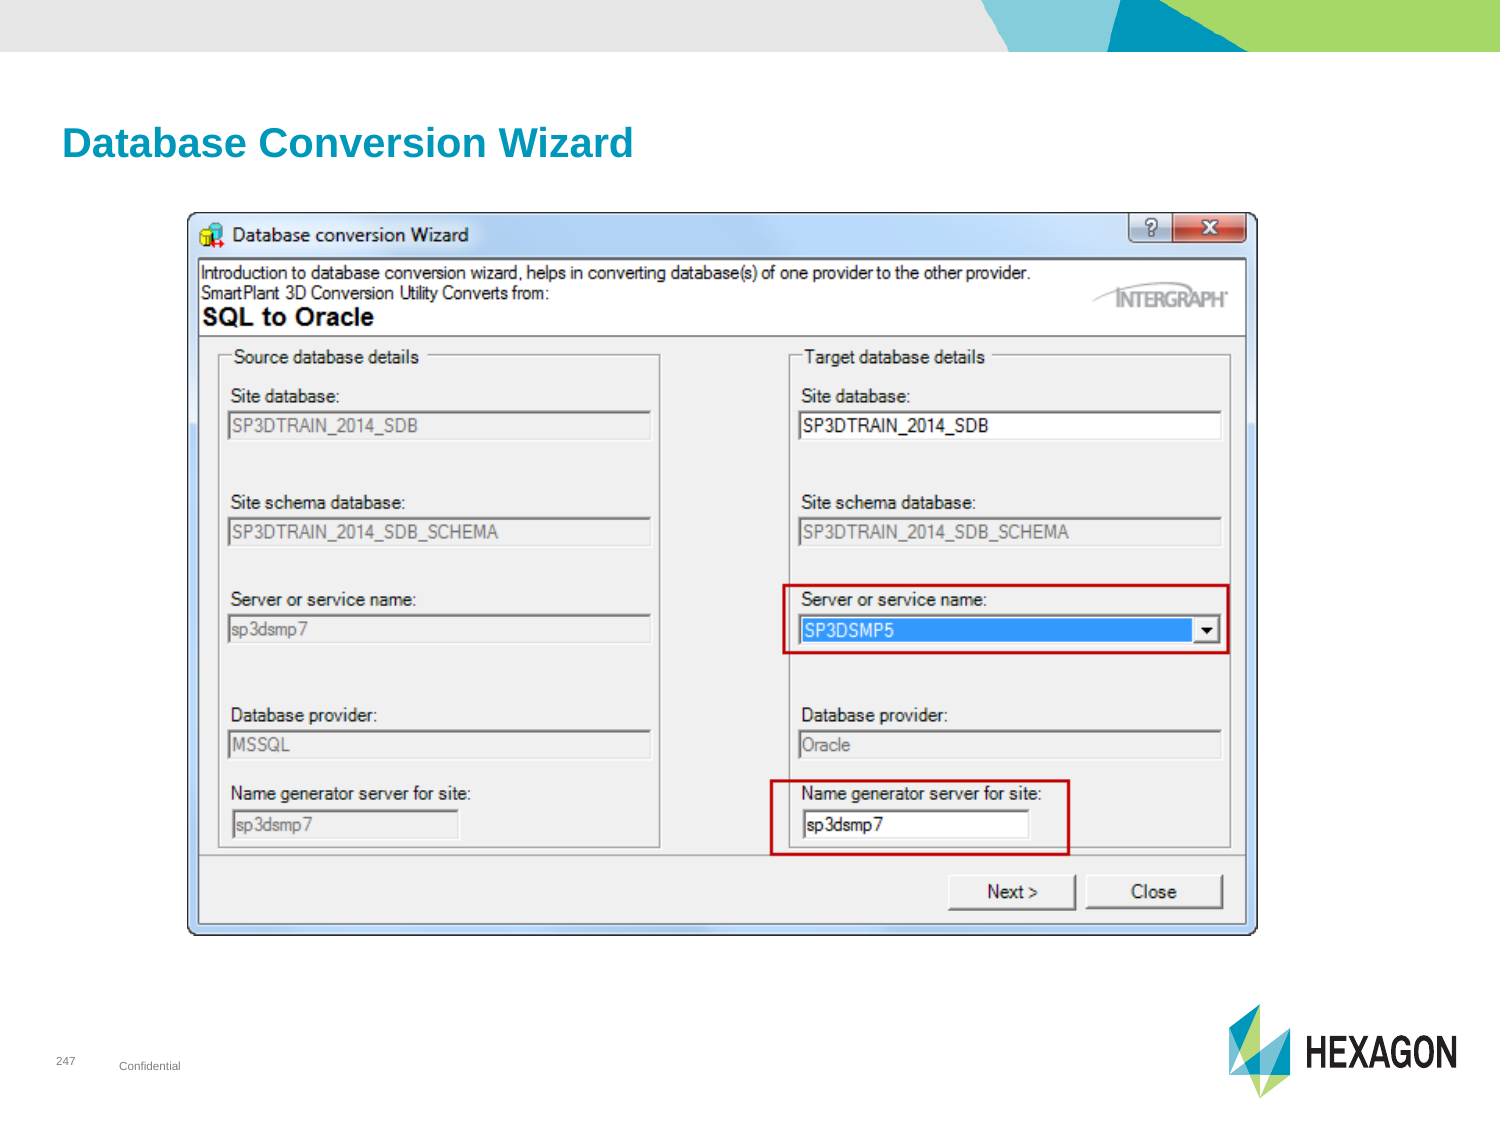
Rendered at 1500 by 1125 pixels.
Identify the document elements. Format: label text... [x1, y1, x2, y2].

picture [187, 212, 1258, 936]
picture [0, 0, 1119, 52]
picture [1162, 0, 1500, 52]
title Database Conversion Wizard [46, 106, 1456, 188]
